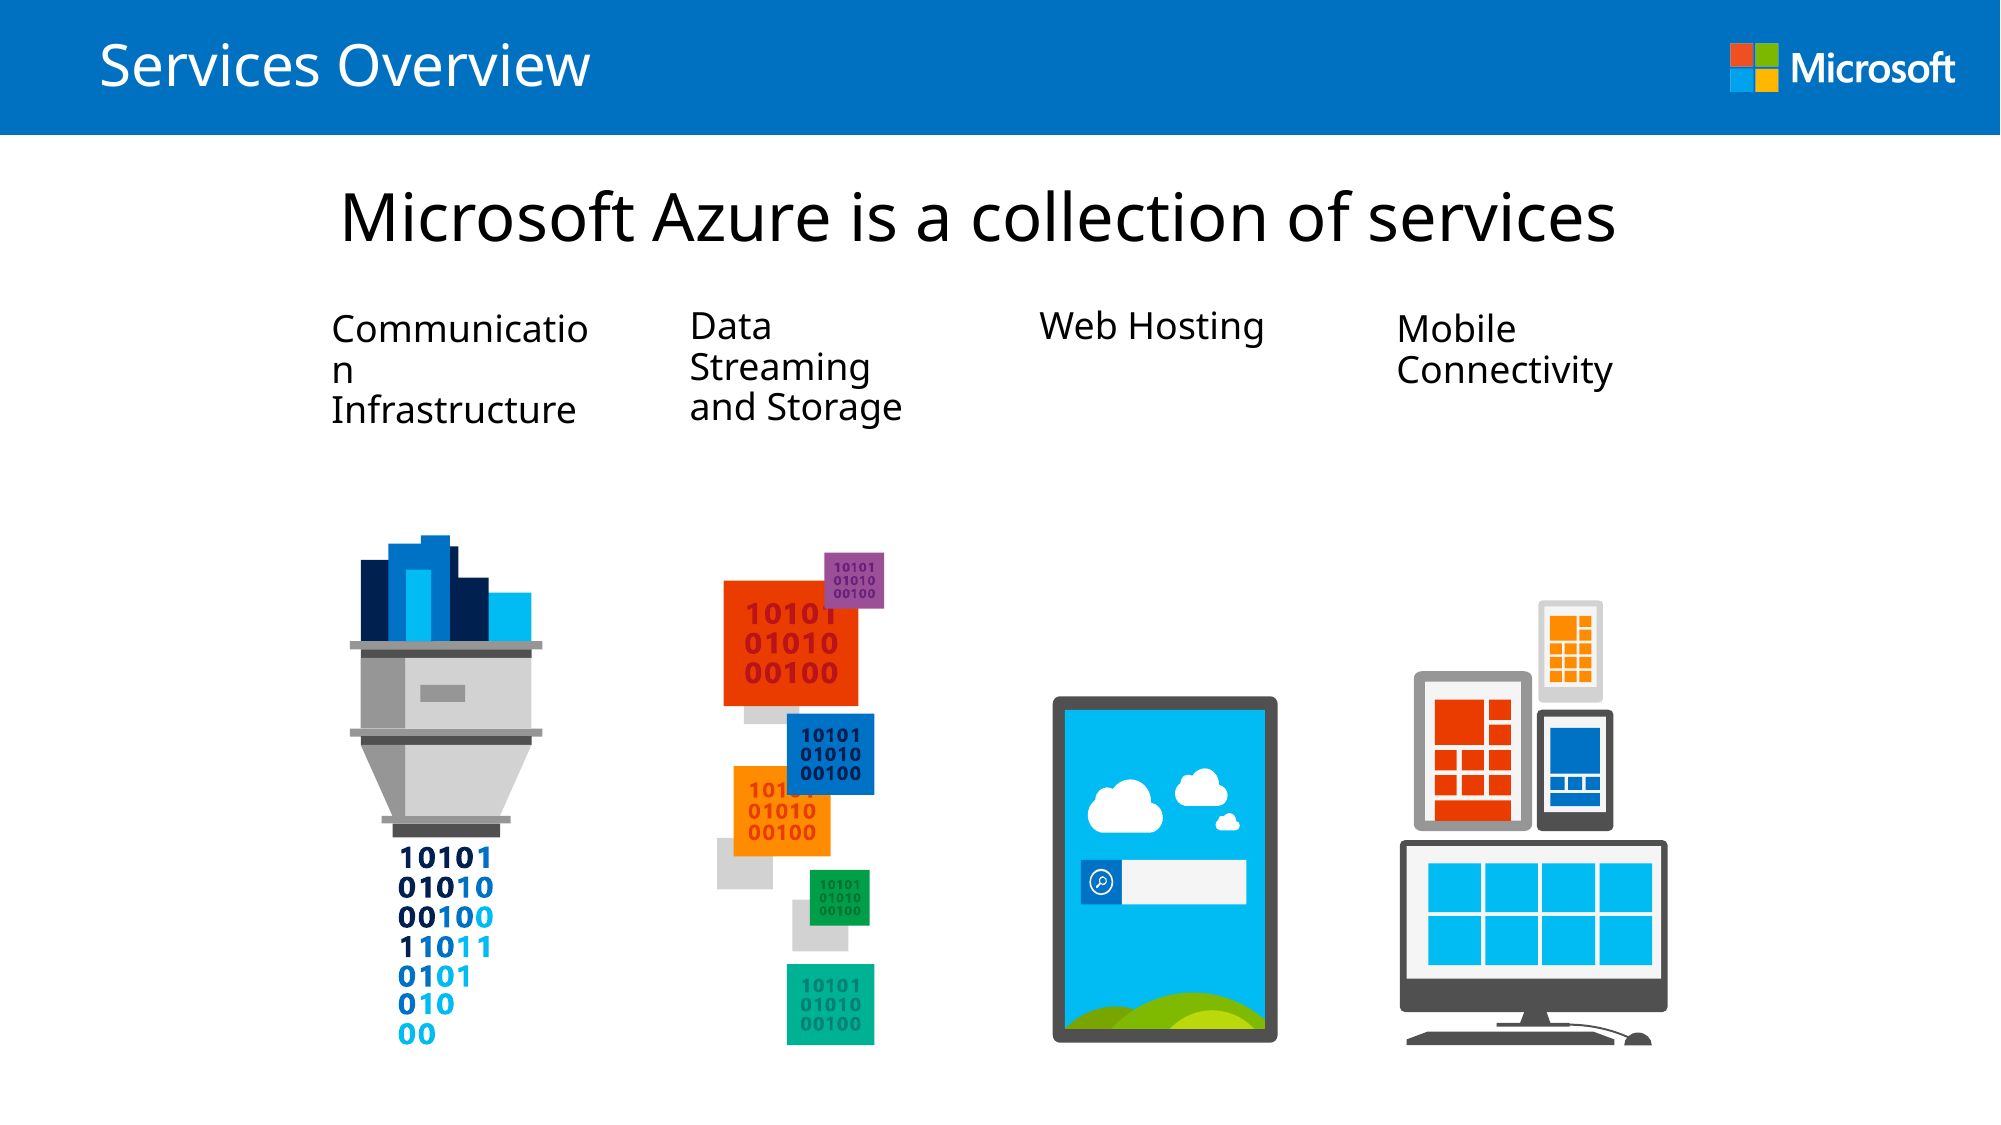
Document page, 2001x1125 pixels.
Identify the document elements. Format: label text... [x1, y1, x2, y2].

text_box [316, 282, 1682, 1046]
title Services Overview [99, 0, 1901, 136]
picture [1901, 14, 1986, 121]
text_box Microsoft Azure is a collection of services [325, 167, 1658, 252]
